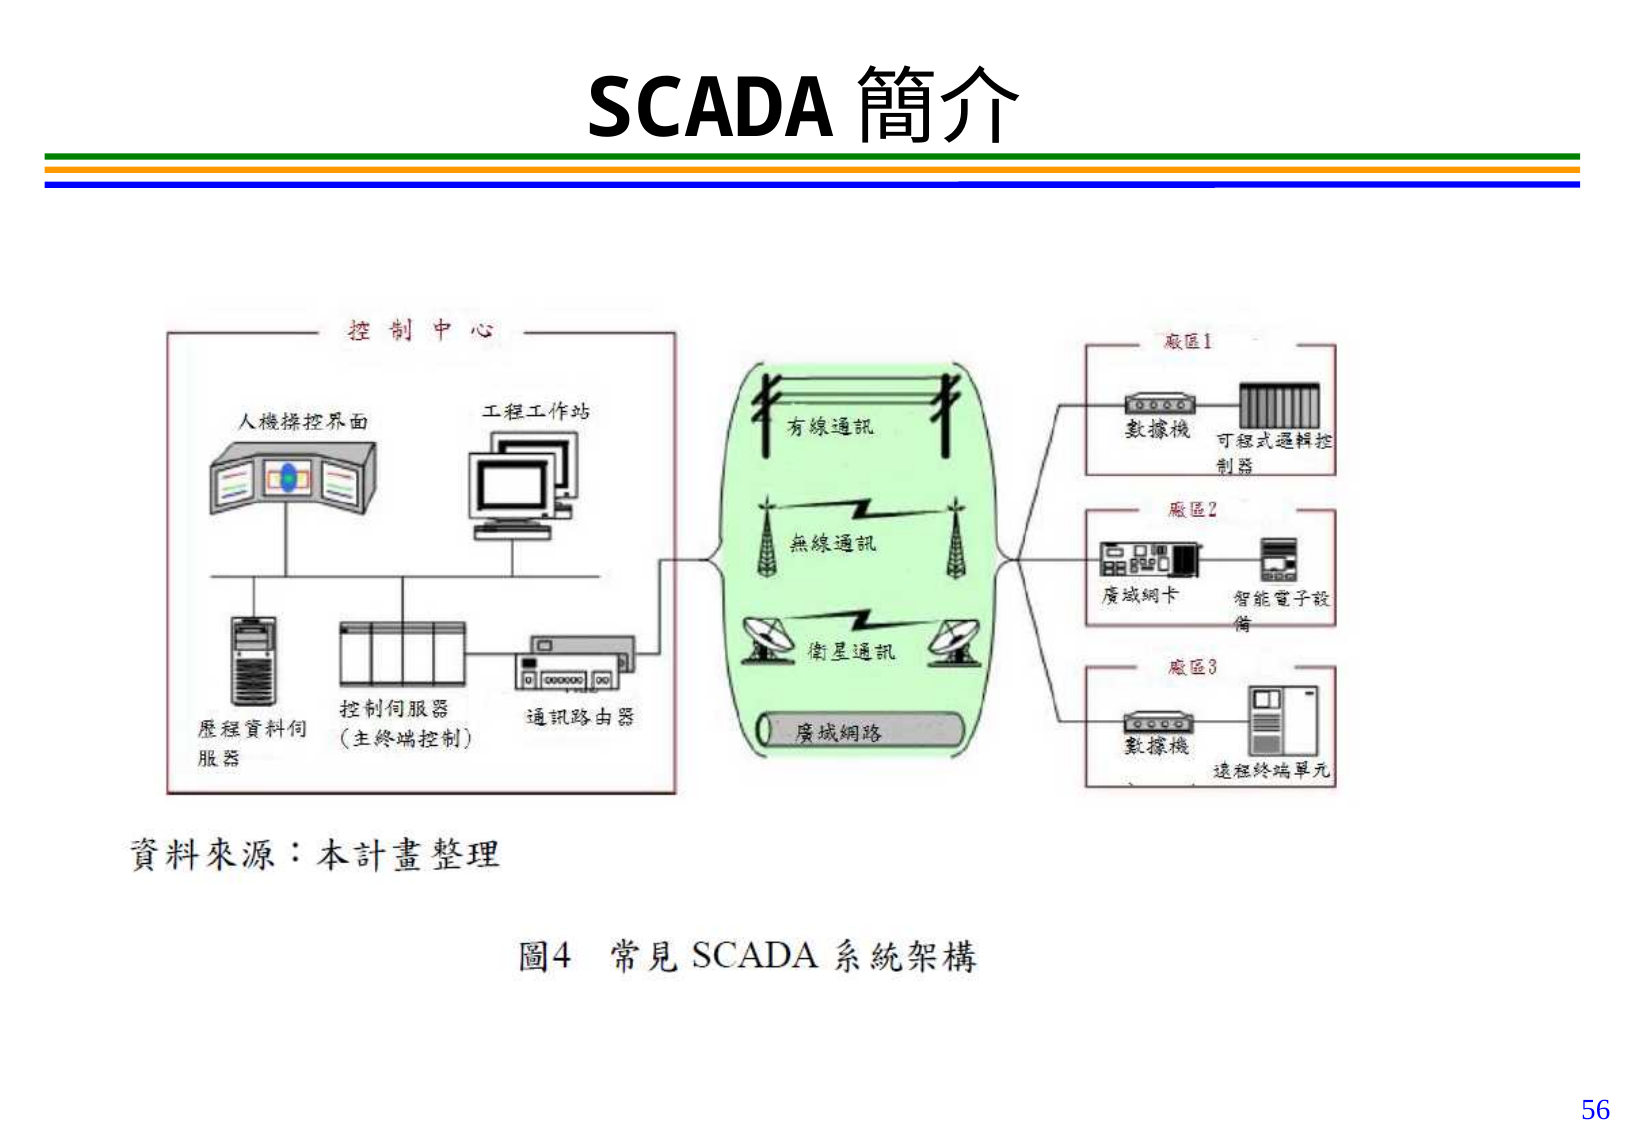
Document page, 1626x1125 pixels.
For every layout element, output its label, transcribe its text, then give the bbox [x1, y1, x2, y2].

slide_number 56 [1246, 1082, 1625, 1119]
title SCADA簡介 [81, 45, 1544, 161]
picture [111, 297, 1406, 992]
